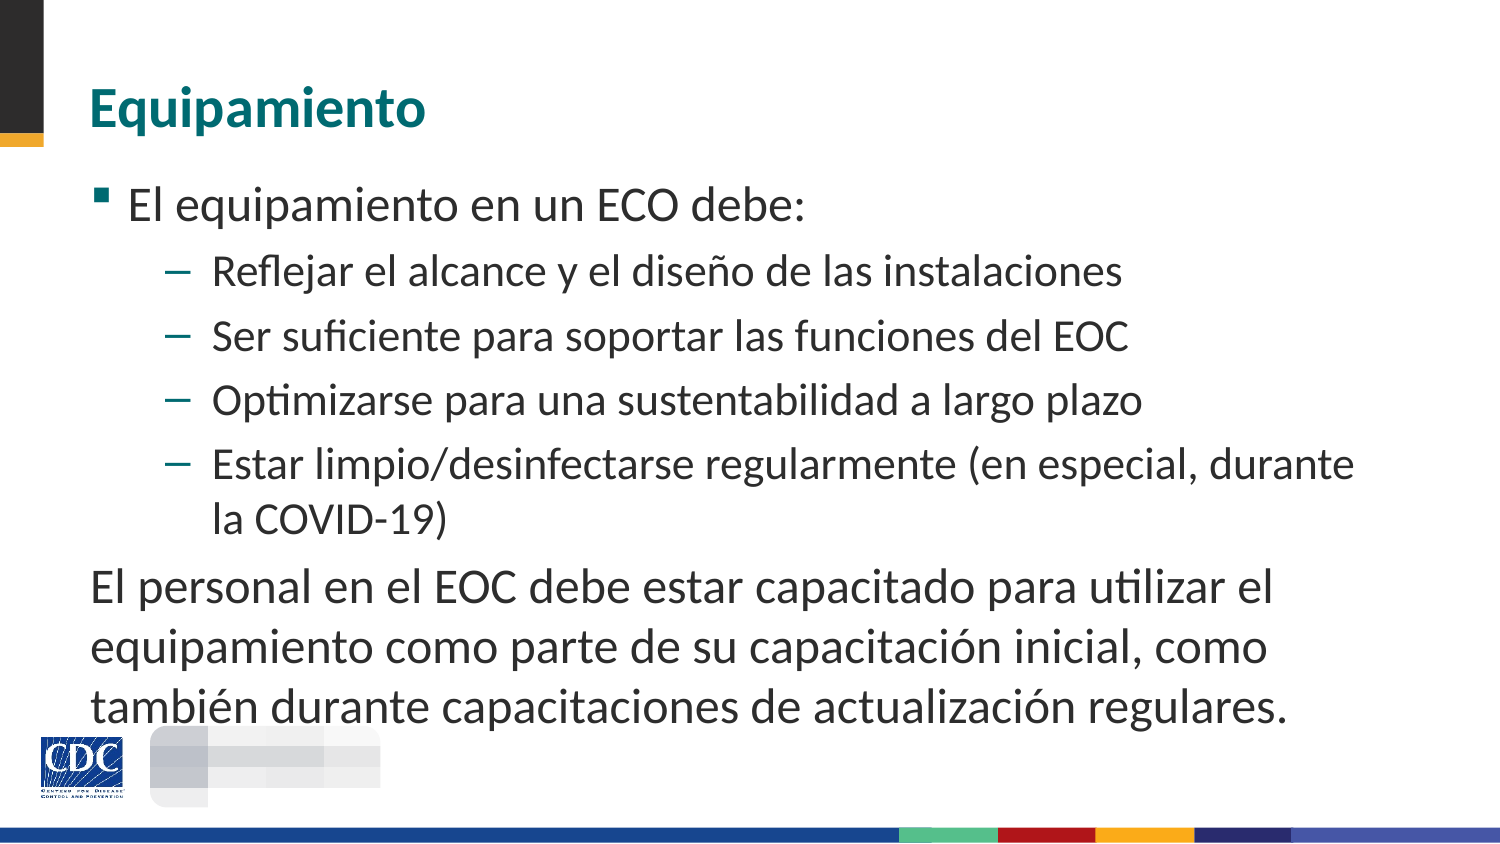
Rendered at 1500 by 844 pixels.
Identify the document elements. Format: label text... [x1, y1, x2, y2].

title Equipamiento [75, 33, 1425, 147]
picture [41, 737, 125, 798]
list El equipamiento en un ECO debe: Reflejar el alcance y el diseño de las instalaciones Ser suficiente para soportar las funciones del EOC Optimizarse para una sustentabilidad a largo plazo Estar limpio/desinfectarse regularmente (en especial, durante la COVID-19) El personal en el EOC debe estar capacitado para utilizar el equipamiento como parte de su capacitación inicial, como también durante capacitaciones de actualización regulares. [75, 164, 1414, 713]
